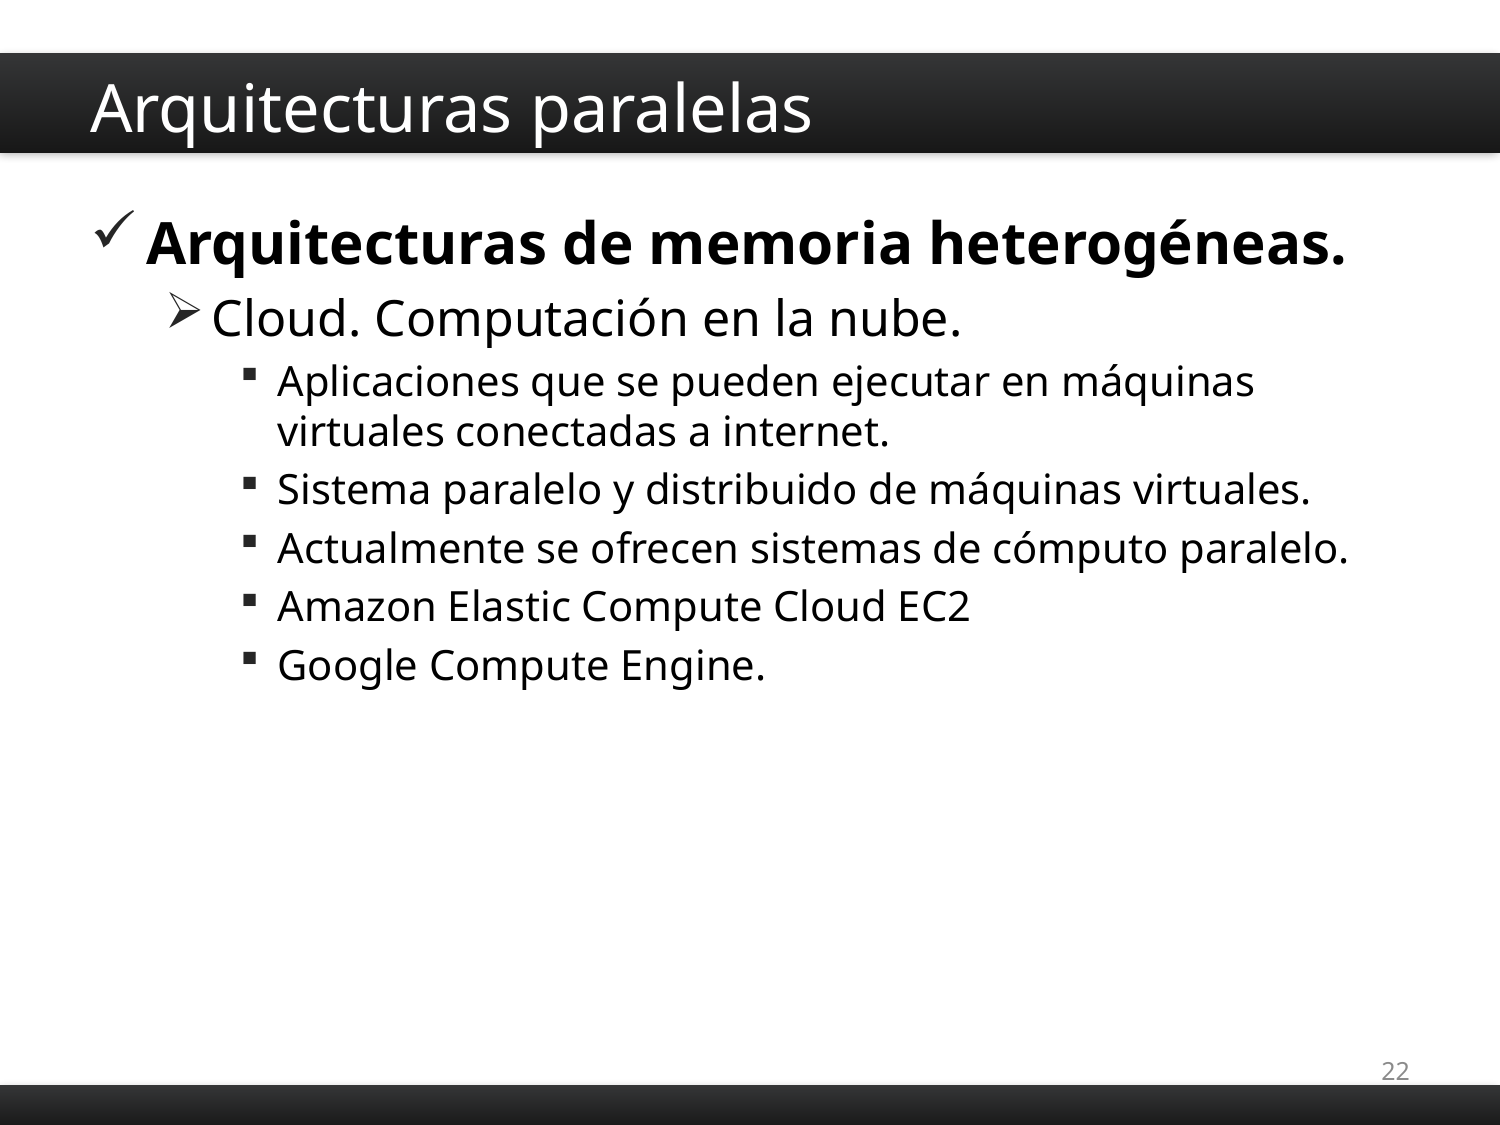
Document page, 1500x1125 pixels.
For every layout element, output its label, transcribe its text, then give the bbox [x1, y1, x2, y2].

title Arquitecturas paralelas [74, 58, 1426, 153]
list Arquitecturas de memoria heterogéneas. Cloud. Computación en la nube. Aplicaciones que se pueden ejecutar en máquinas virtuales conectadas a internet. Sistema paralelo y distribuido de máquinas virtuales. Actualmente se ofrecen sistemas de cómputo paralelo. Amazon Elastic Compute Cloud EC2 Google Compute Engine. [74, 198, 1426, 1020]
slide_number 22 [1074, 1042, 1425, 1103]
